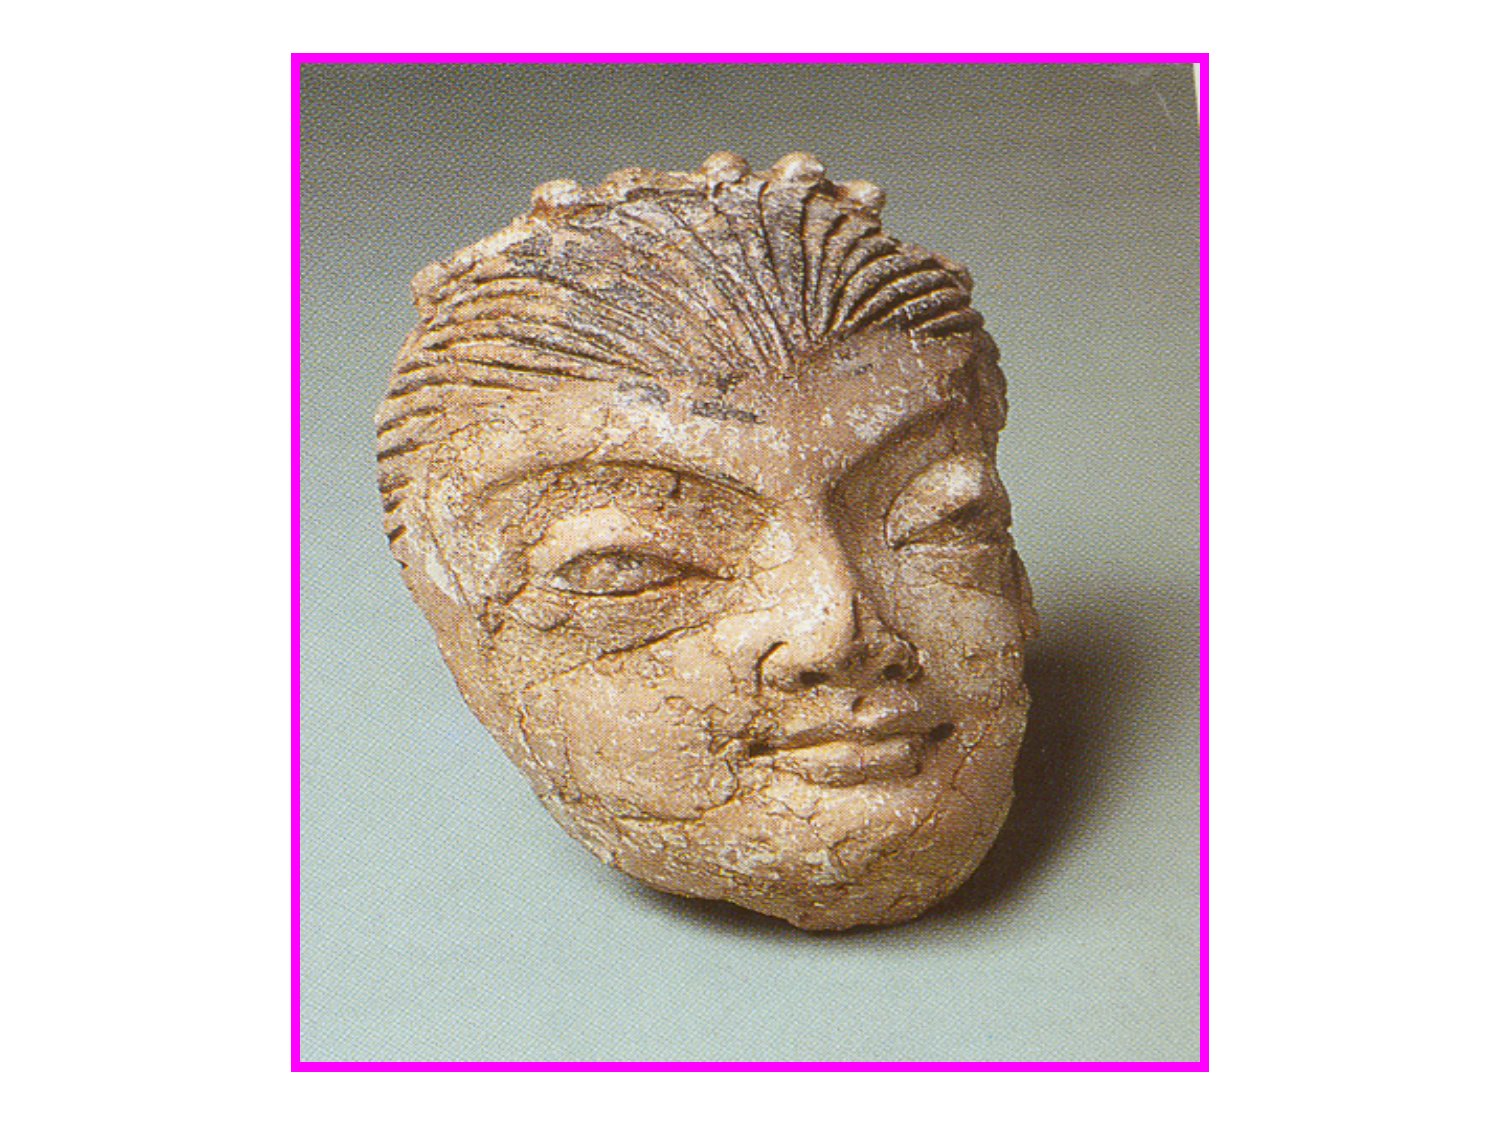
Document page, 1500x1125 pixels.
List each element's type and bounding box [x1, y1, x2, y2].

list [299, 62, 1201, 1063]
